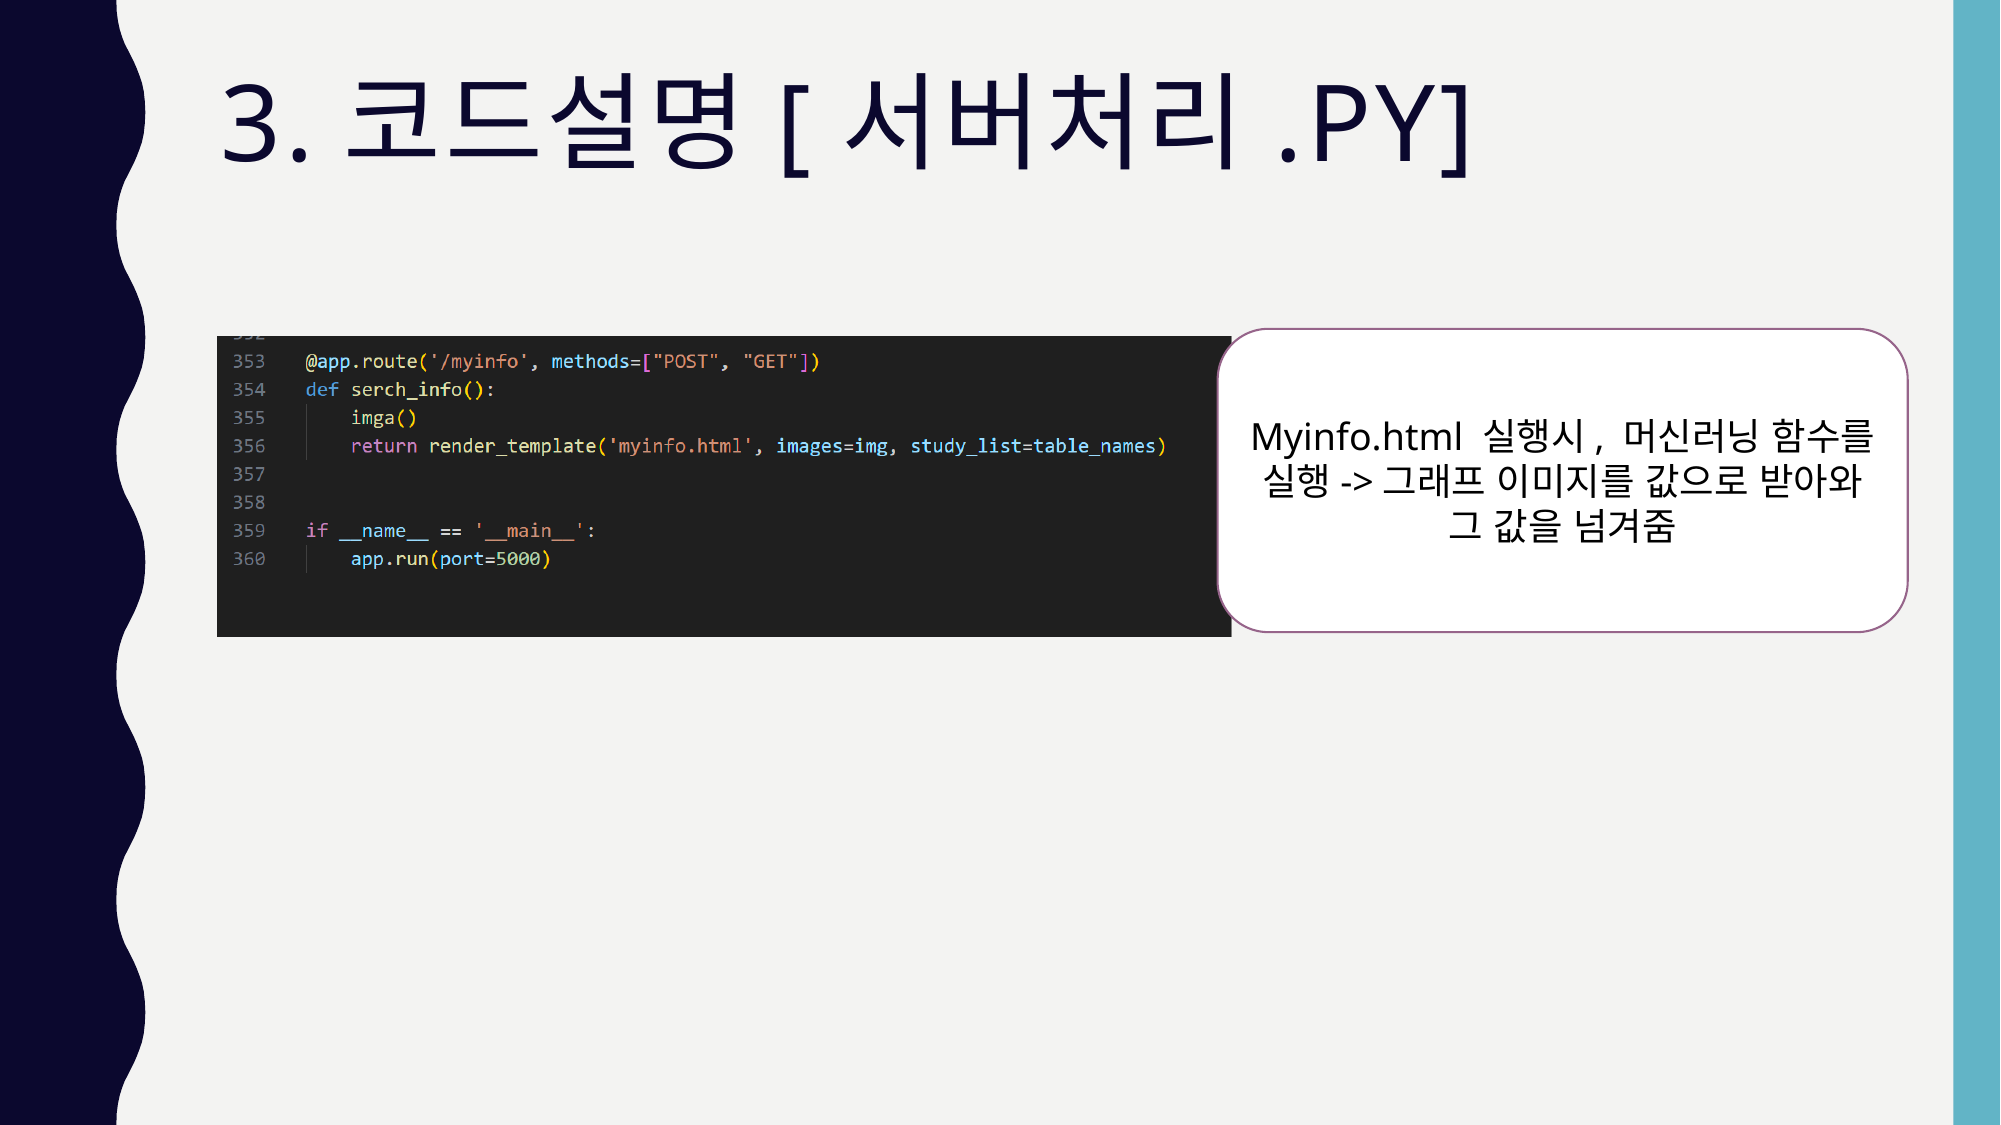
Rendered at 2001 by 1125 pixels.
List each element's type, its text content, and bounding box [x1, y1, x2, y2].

text_box Myinfo.html 실행시, 머신러닝 함수를 실행->그래프 이미지를 값으로 받아와 그 값을 넘겨줌 [1232, 327, 1909, 634]
picture [216, 336, 1232, 637]
title 3.코드설명[서버처리.py] [205, 62, 1875, 308]
